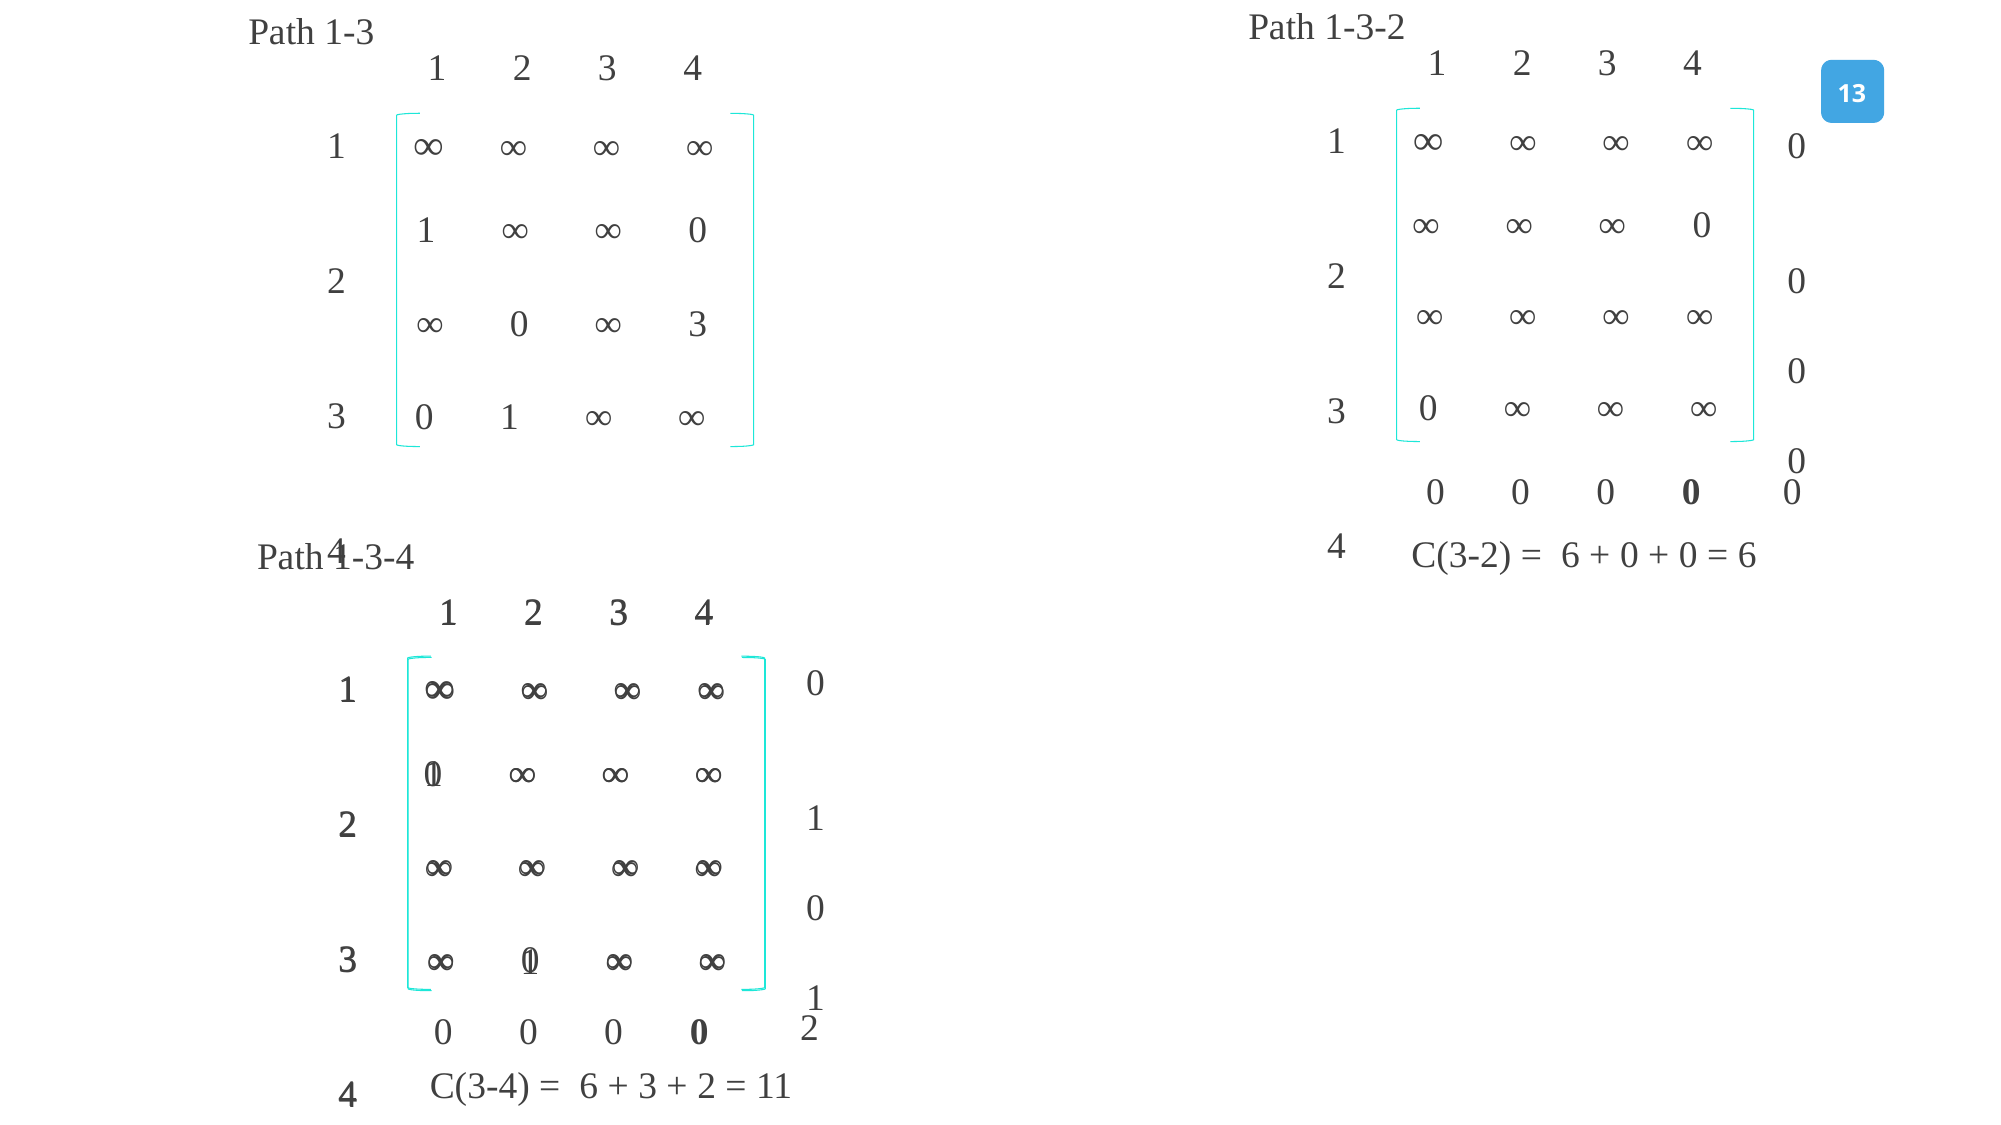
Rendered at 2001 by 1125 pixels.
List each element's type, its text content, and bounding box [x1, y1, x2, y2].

text_box 0 [1768, 459, 1844, 520]
text_box 0 0 0 0 [1402, 459, 1734, 520]
text_box C(3-2) = 6 + 0 + 0 = 6 [1396, 522, 1797, 583]
text_box Path 1-3-2 [1233, 0, 1447, 55]
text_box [1312, 30, 1754, 442]
text_box 0 0 0 0 [1772, 113, 1831, 459]
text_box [312, 35, 754, 447]
text_box Path 1-3 [233, 0, 400, 60]
text_box Path 1-3-4 [242, 524, 456, 585]
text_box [323, 580, 861, 1114]
